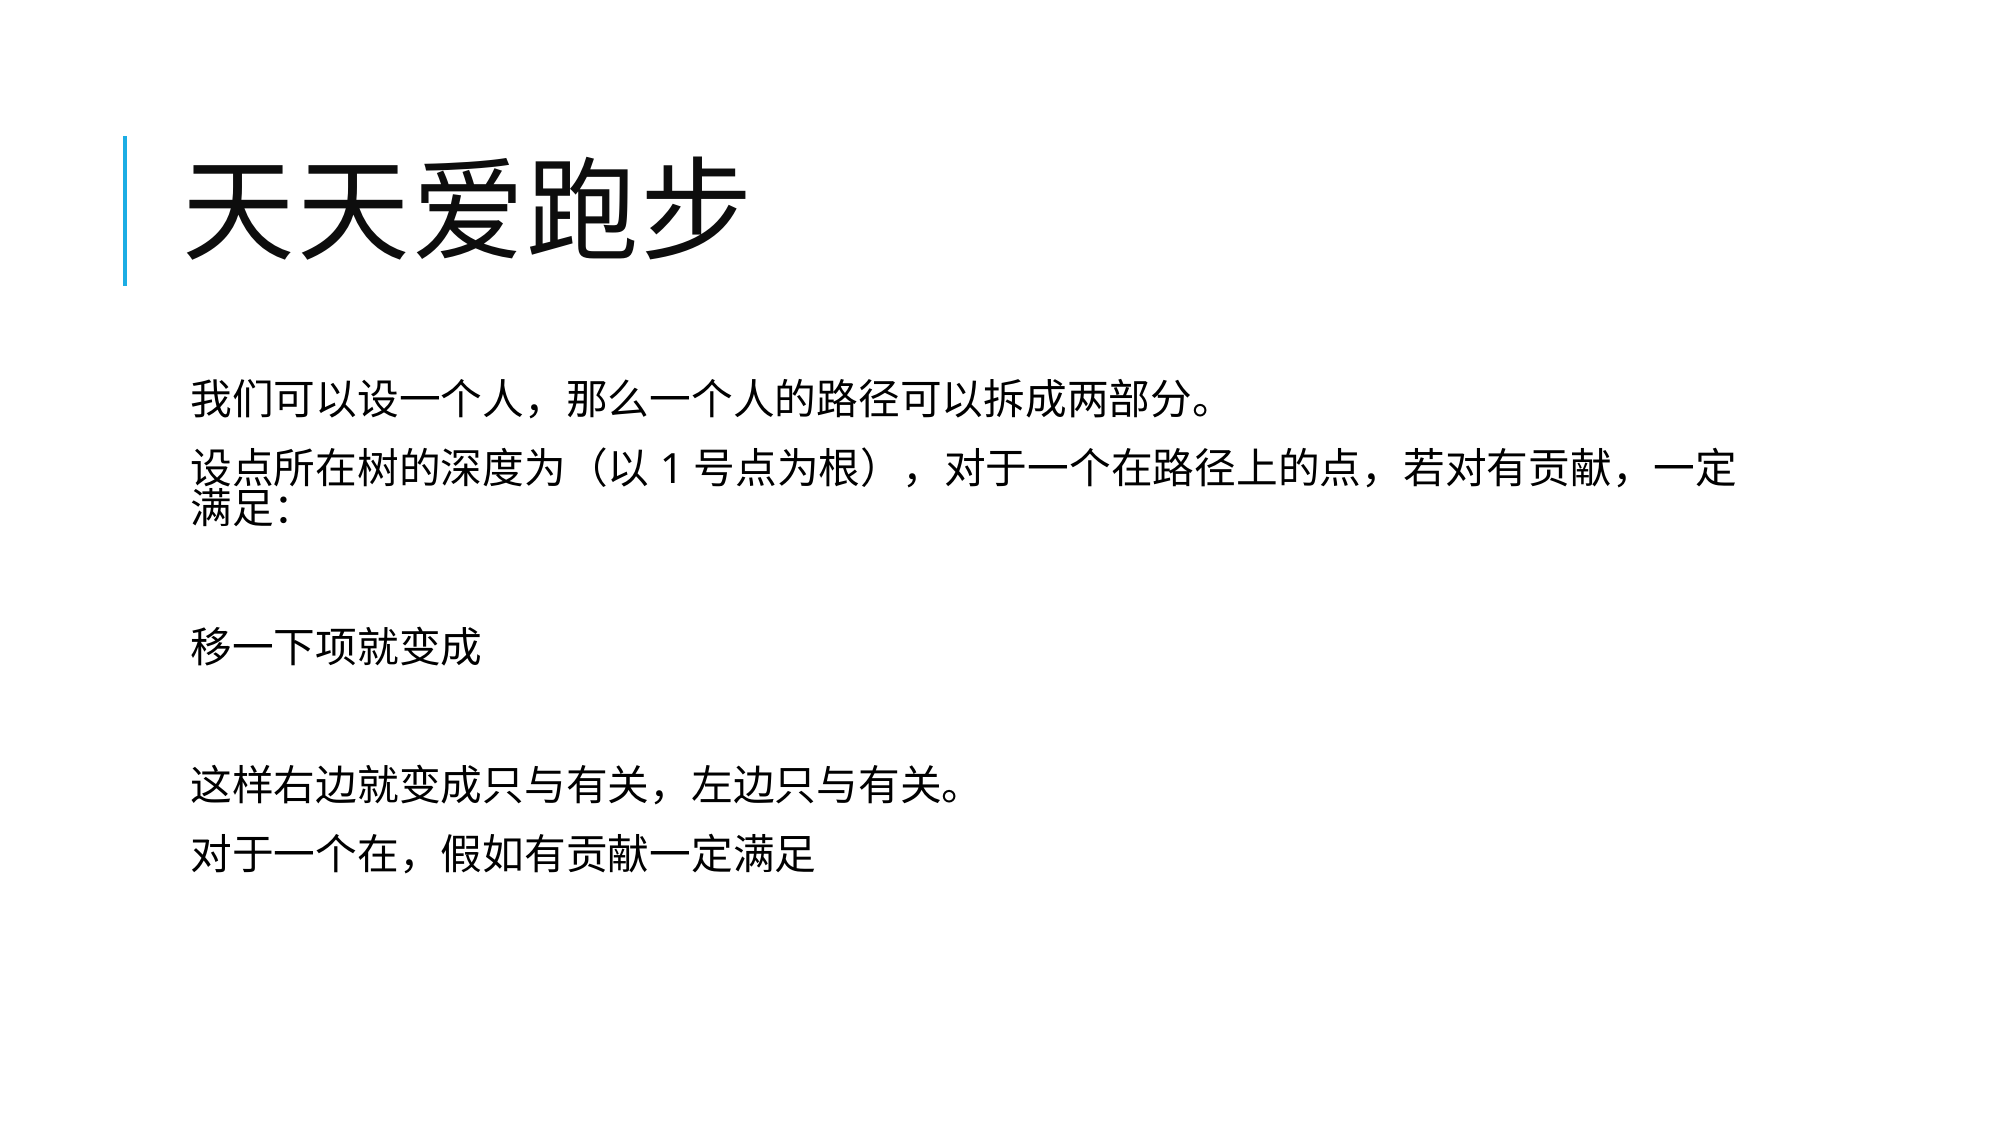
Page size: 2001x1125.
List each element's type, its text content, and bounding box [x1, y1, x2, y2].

title 天天爱跑步 [168, 96, 1763, 342]
